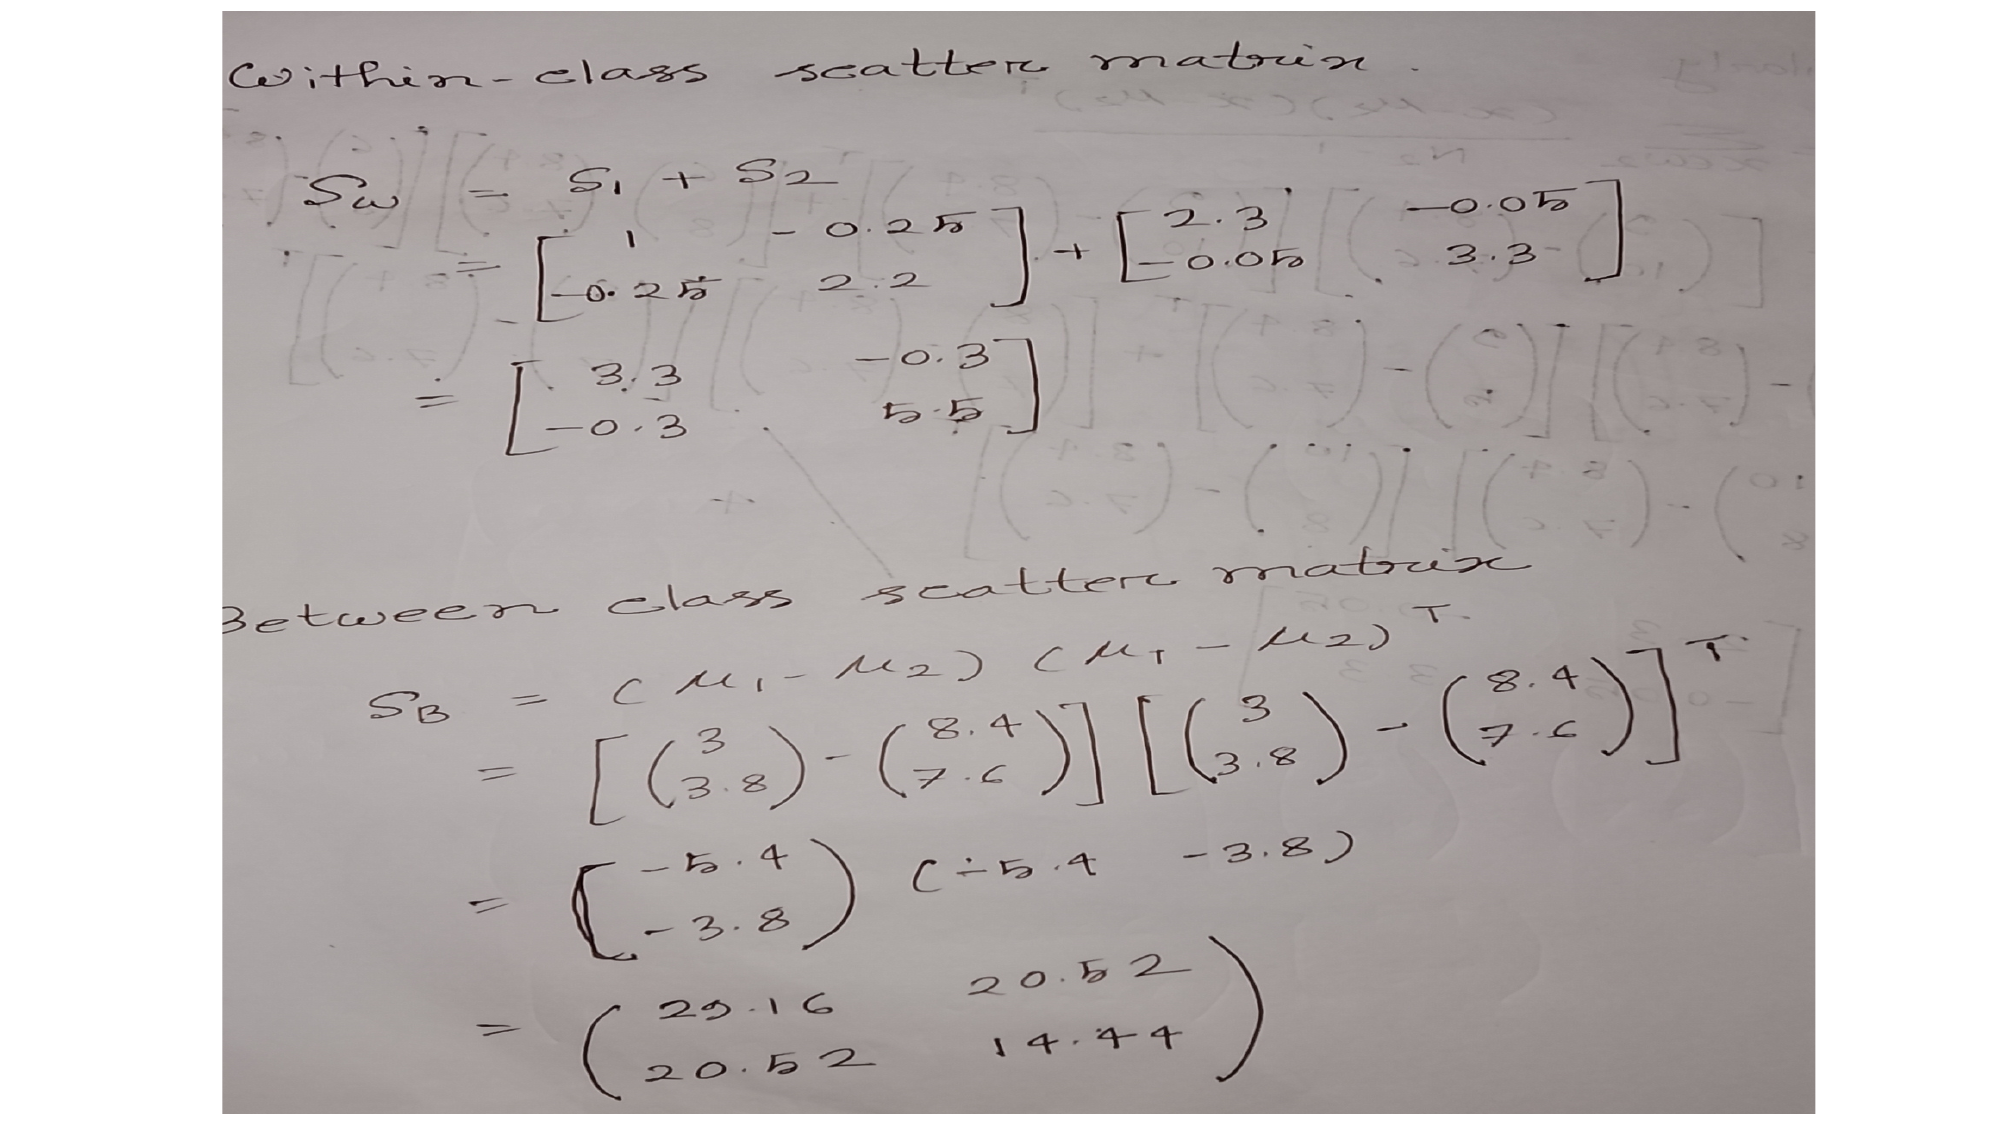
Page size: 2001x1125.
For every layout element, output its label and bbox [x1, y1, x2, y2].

picture [221, 11, 1816, 1114]
